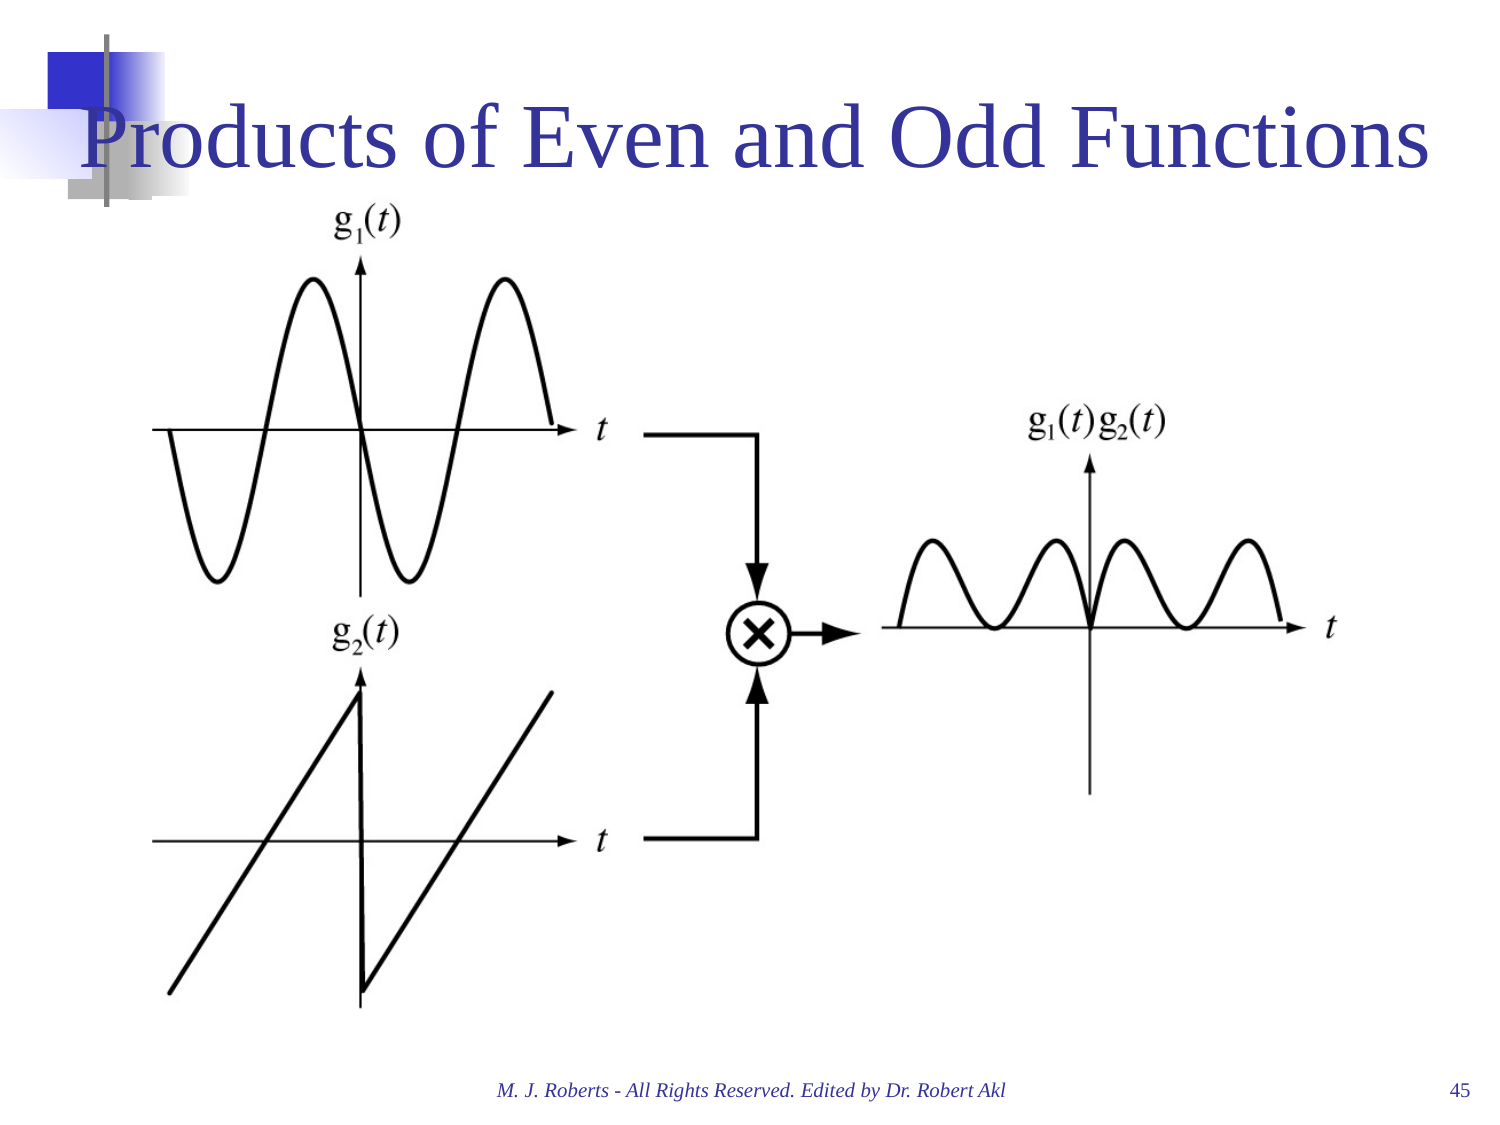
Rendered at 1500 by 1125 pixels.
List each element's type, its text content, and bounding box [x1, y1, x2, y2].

title Products of Even and Odd Functions [37, 30, 1475, 231]
text_box M. J. Roberts - All Rights Reserved. Edited by Dr. Robert Akl [453, 1068, 1050, 1119]
picture [151, 196, 1339, 1010]
text_box ‹#› [1173, 1068, 1486, 1119]
